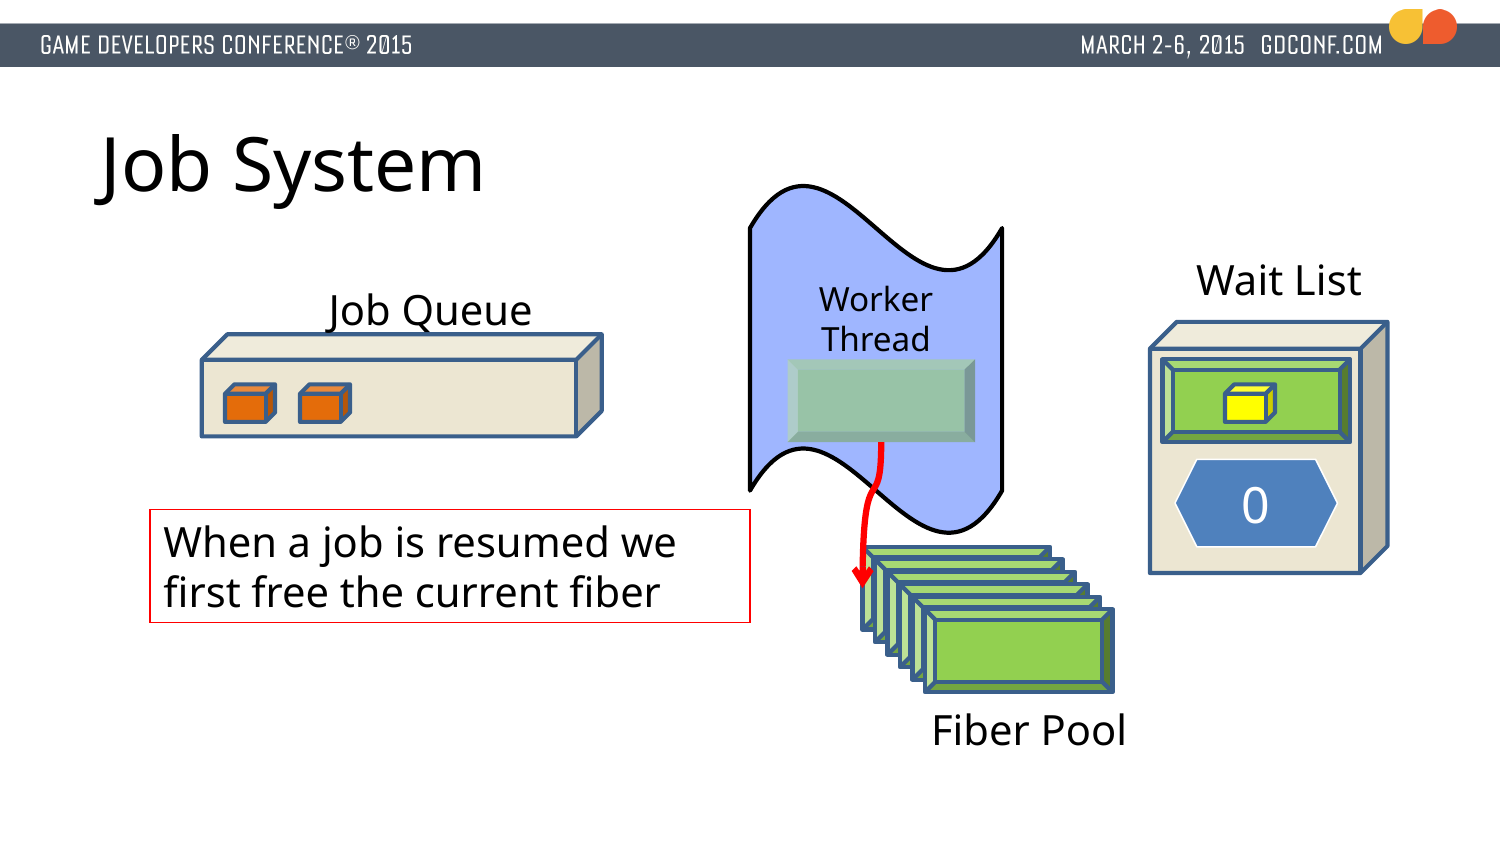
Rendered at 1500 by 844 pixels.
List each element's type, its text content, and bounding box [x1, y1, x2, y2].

text_box Worker Thread [747, 238, 1005, 535]
text_box [902, 591, 908, 661]
text_box [1147, 319, 1390, 576]
text_box When a job is resumed we first free the current fiber [149, 509, 750, 623]
text_box [1232, 387, 1268, 391]
text_box Allocator [927, 616, 933, 686]
text_box [923, 607, 1115, 694]
text_box [1169, 361, 1344, 368]
text_box 0 [1174, 459, 1338, 547]
text_box [919, 599, 1093, 605]
picture [0, 9, 1500, 67]
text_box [798, 505, 946, 525]
text_box Fiber Pool [917, 696, 1141, 761]
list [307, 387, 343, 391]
text_box [297, 382, 353, 424]
text_box [894, 574, 1068, 580]
text_box [866, 556, 871, 569]
text_box [881, 561, 1056, 568]
title Job System [87, 109, 1413, 238]
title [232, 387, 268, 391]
text_box [898, 582, 1090, 669]
text_box [867, 545, 1052, 569]
text_box Free ‘Game’ [790, 366, 796, 435]
text_box [1157, 324, 1381, 346]
text_box [222, 382, 278, 424]
text_box [199, 332, 604, 439]
text_box [1222, 382, 1278, 424]
text_box [1160, 357, 1352, 444]
title Bulk free [915, 604, 921, 673]
title Bulk free [1165, 366, 1171, 435]
text_box [890, 579, 896, 648]
text_box [906, 586, 1081, 593]
text_box Wait List [1182, 246, 1376, 311]
text_box Job Queue [315, 276, 547, 341]
text_box [869, 549, 1043, 555]
text_box [931, 611, 1106, 618]
text_box [860, 574, 873, 632]
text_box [209, 337, 595, 357]
text_box [785, 357, 977, 444]
text_box [910, 595, 1102, 682]
text_box Free ‘Game’ [877, 566, 883, 636]
text_box [794, 361, 969, 368]
text_box [873, 557, 1065, 644]
text_box [885, 570, 1077, 657]
text_box [865, 577, 871, 623]
